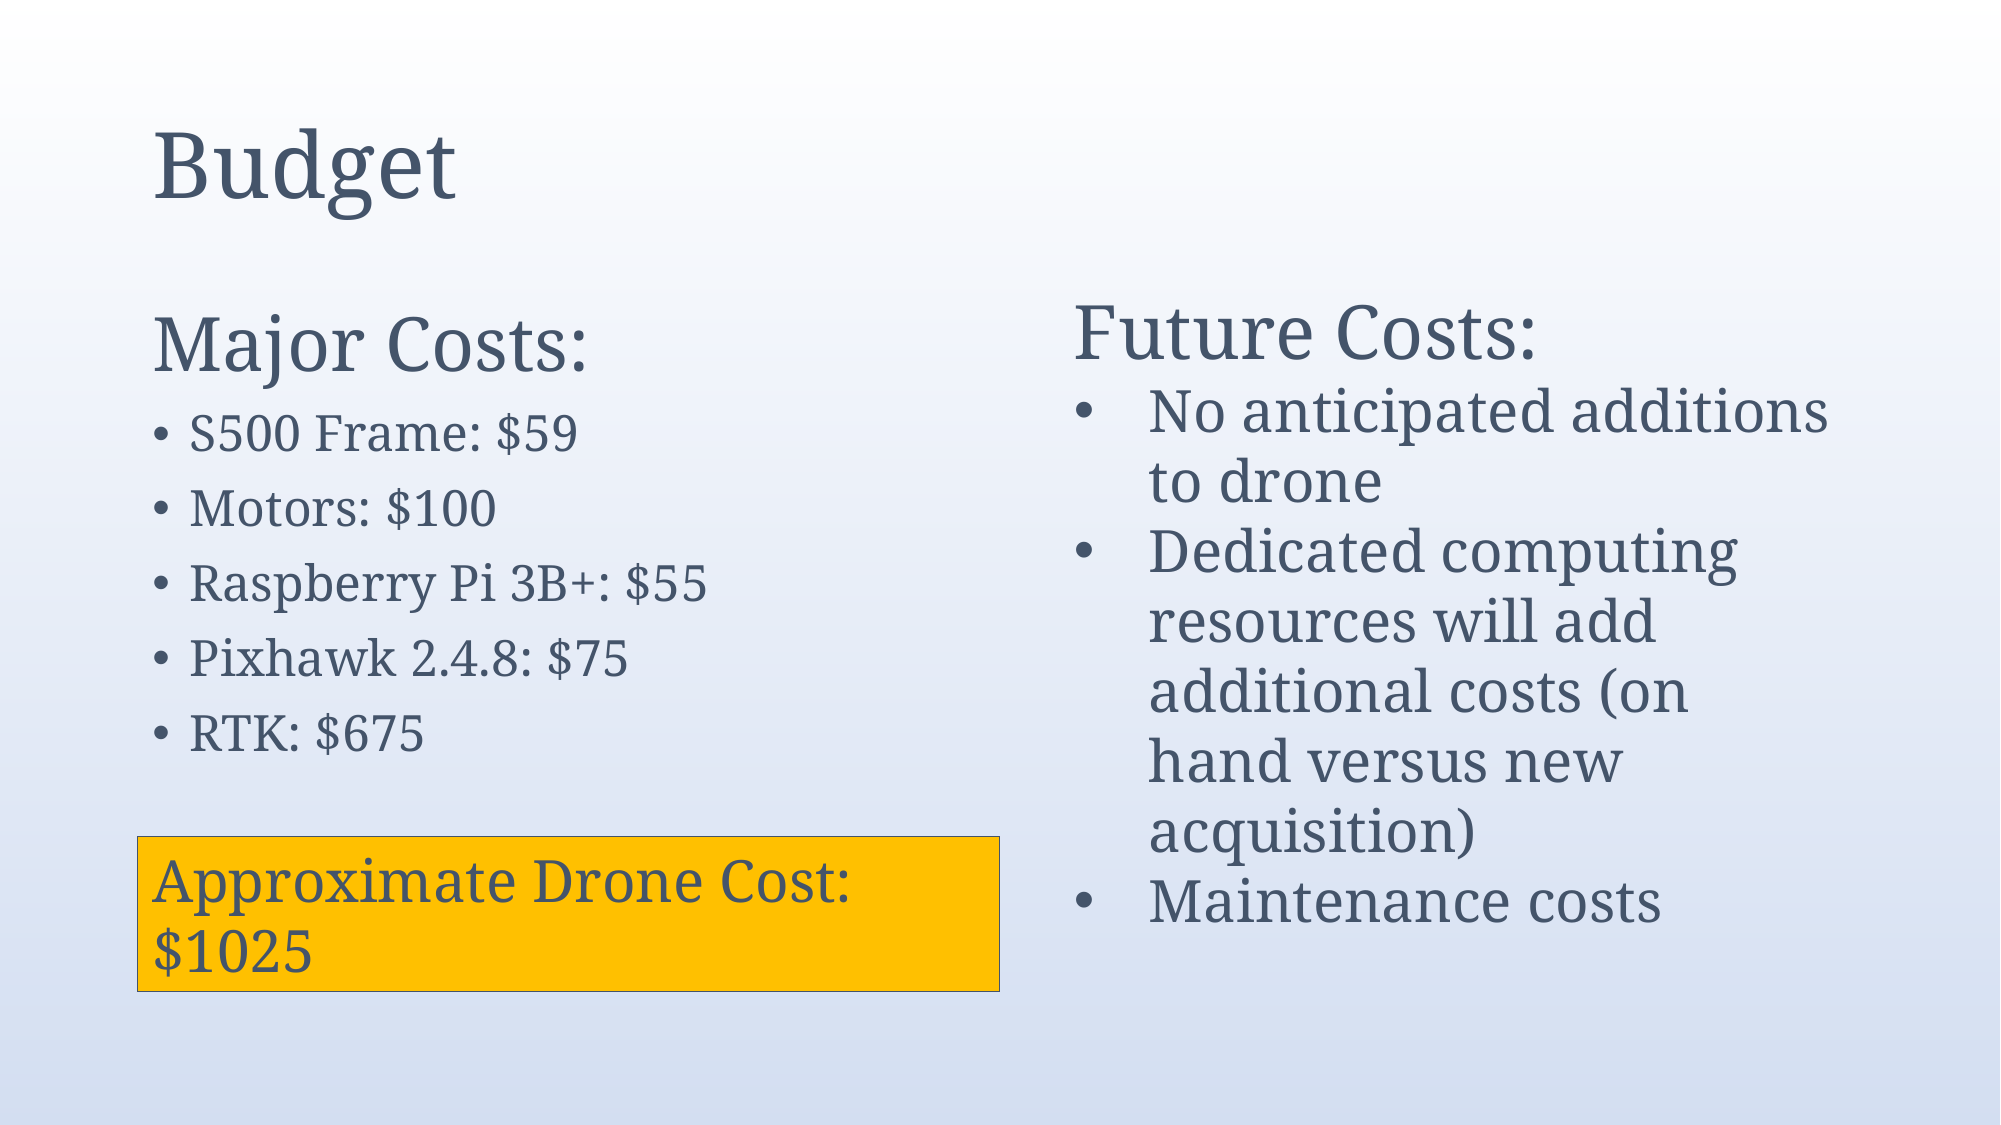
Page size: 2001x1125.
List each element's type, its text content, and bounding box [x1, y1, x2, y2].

list Major Costs: S500 Frame: $59 Motors: $100 Raspberry Pi 3B+: $55 Pixhawk 2.4.8: $75 RTK: $675 [137, 299, 1863, 1014]
text_box Future Costs: No anticipated additions to drone Dedicated computing resources will add additional costs (on hand versus new acquisition) Maintenance costs [1059, 277, 1863, 942]
text_box Approximate Drone Cost: $1025 [137, 836, 1000, 992]
title Budget [137, 59, 1863, 278]
